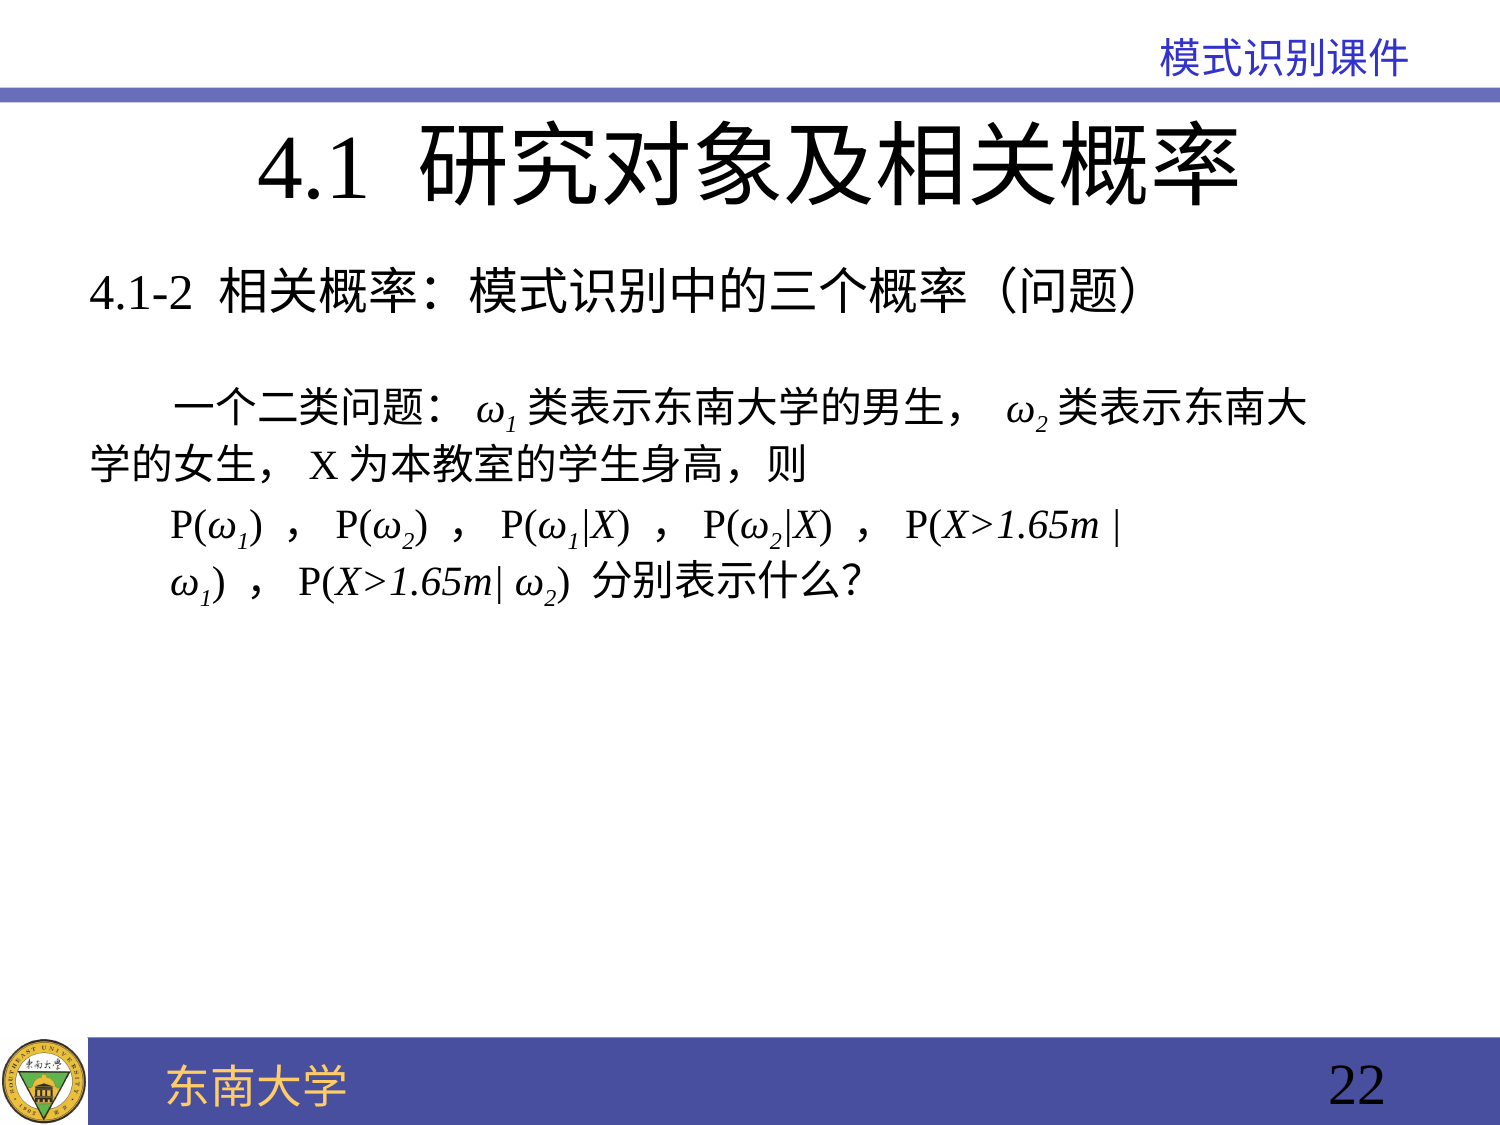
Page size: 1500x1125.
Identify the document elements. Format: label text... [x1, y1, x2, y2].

text_box 22 [1313, 1039, 1500, 1124]
text_box 4.1 研究对象及相关概率 [112, 99, 1388, 288]
text_box 一个二类问题：ω1类表示东南大学的男生， ω2类表示东南大学的女生，X为本教室的学生身高，则 [75, 373, 1329, 496]
picture [0, 1038, 88, 1125]
text_box P(ω1) ，P(ω2) ，P(ω1|X) ，P(ω2|X) ，P(X>1.65m |ω1) ，P(X>1.65m| ω2) 分别表示什么？ [155, 489, 1223, 619]
text_box 4.1-2 相关概率：模式识别中的三个概率（问题） [74, 251, 1183, 327]
